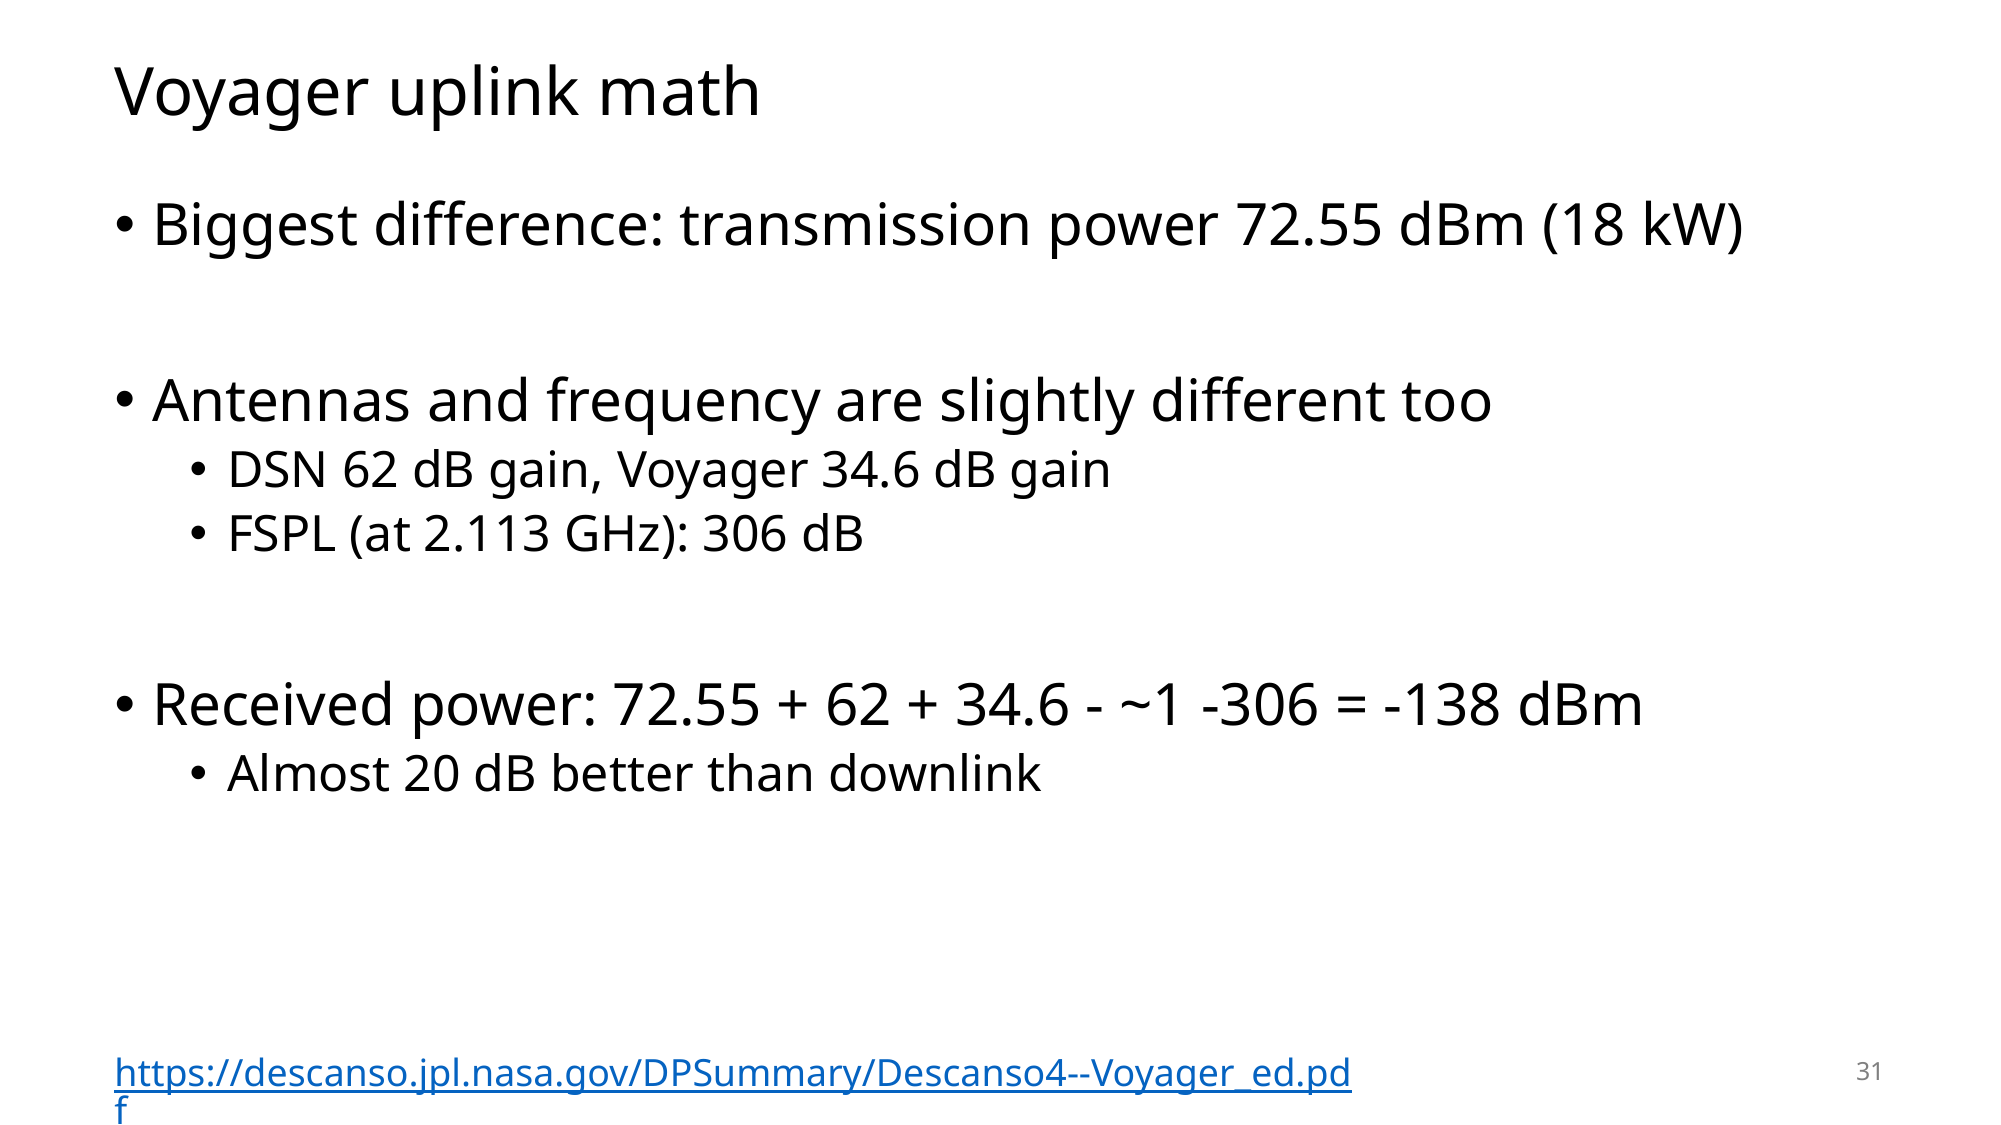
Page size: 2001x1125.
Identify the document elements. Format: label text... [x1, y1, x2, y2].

text_box https://descanso.jpl.nasa.gov/DPSummary/Descanso4--Voyager_ed.pdf [99, 1041, 1371, 1108]
slide_number 31 [1749, 1042, 1900, 1103]
title Voyager uplink math [99, 37, 1900, 150]
list Biggest difference: transmission power 72.55 dBm (18 kW) Antennas and frequency are slightly different too DSN 62 dB gain, Voyager 34.6 dB gain FSPL (at 2.113 GHz): 306 dB Received power: 72.55 + 62 + 34.6 - ~1 -306 = -138 dBm Almost 20 dB better than downlink [99, 187, 1900, 1013]
